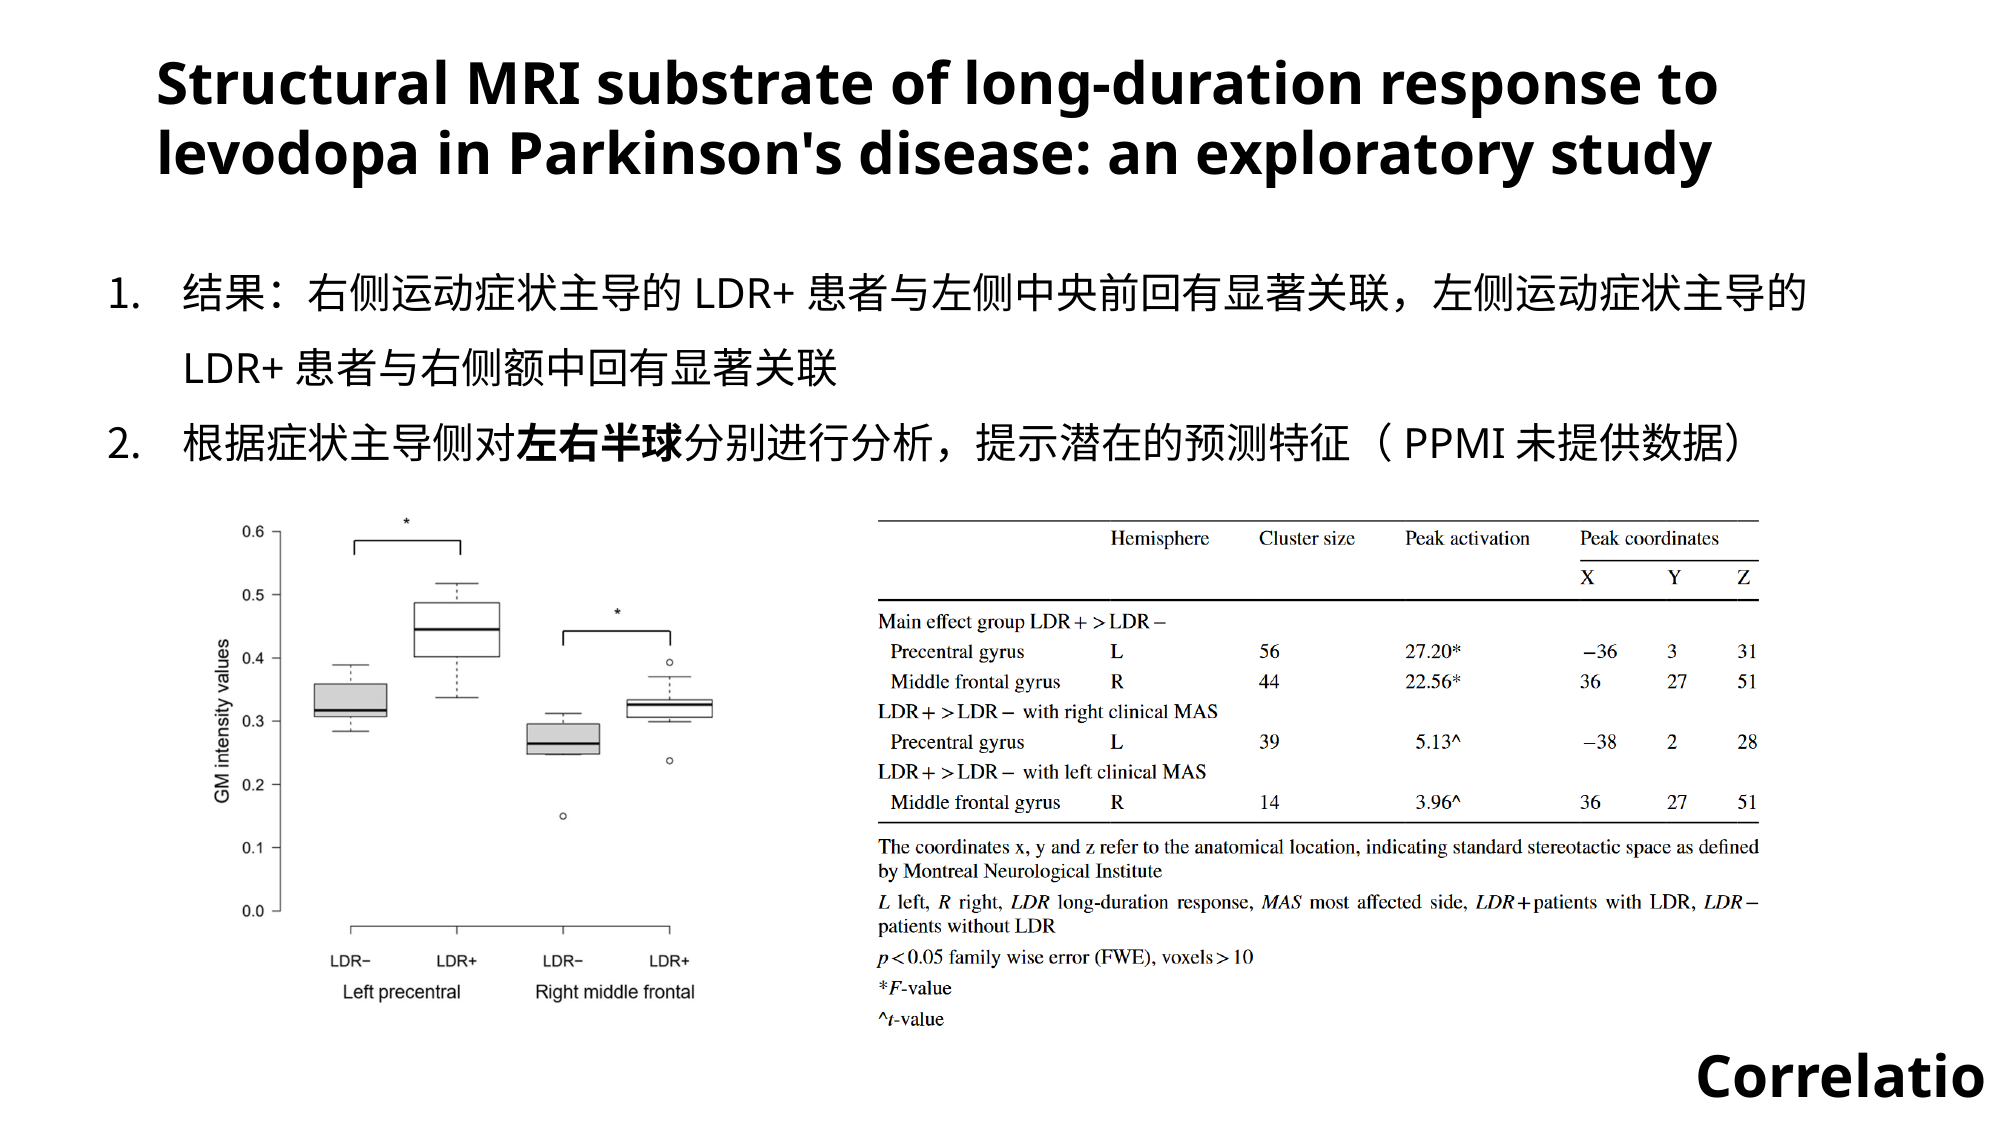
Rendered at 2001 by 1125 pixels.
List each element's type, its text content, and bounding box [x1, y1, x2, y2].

text_box 结果：右侧运动症状主导的LDR+患者与左侧中央前回有显著关联，左侧运动症状主导的LDR+患者与右侧额中回有显著关联 根据症状主导侧对左右半球分别进行分析，提示潜在的预测特征（PPMI未提供数据） [92, 234, 1908, 475]
text_box Structural MRI substrate of long-duration response to levodopa in Parkinson's disease: an exploratory study [141, 38, 1859, 194]
text_box Correlation [1680, 1031, 2000, 1125]
picture [854, 501, 1787, 1041]
picture [203, 498, 720, 1013]
